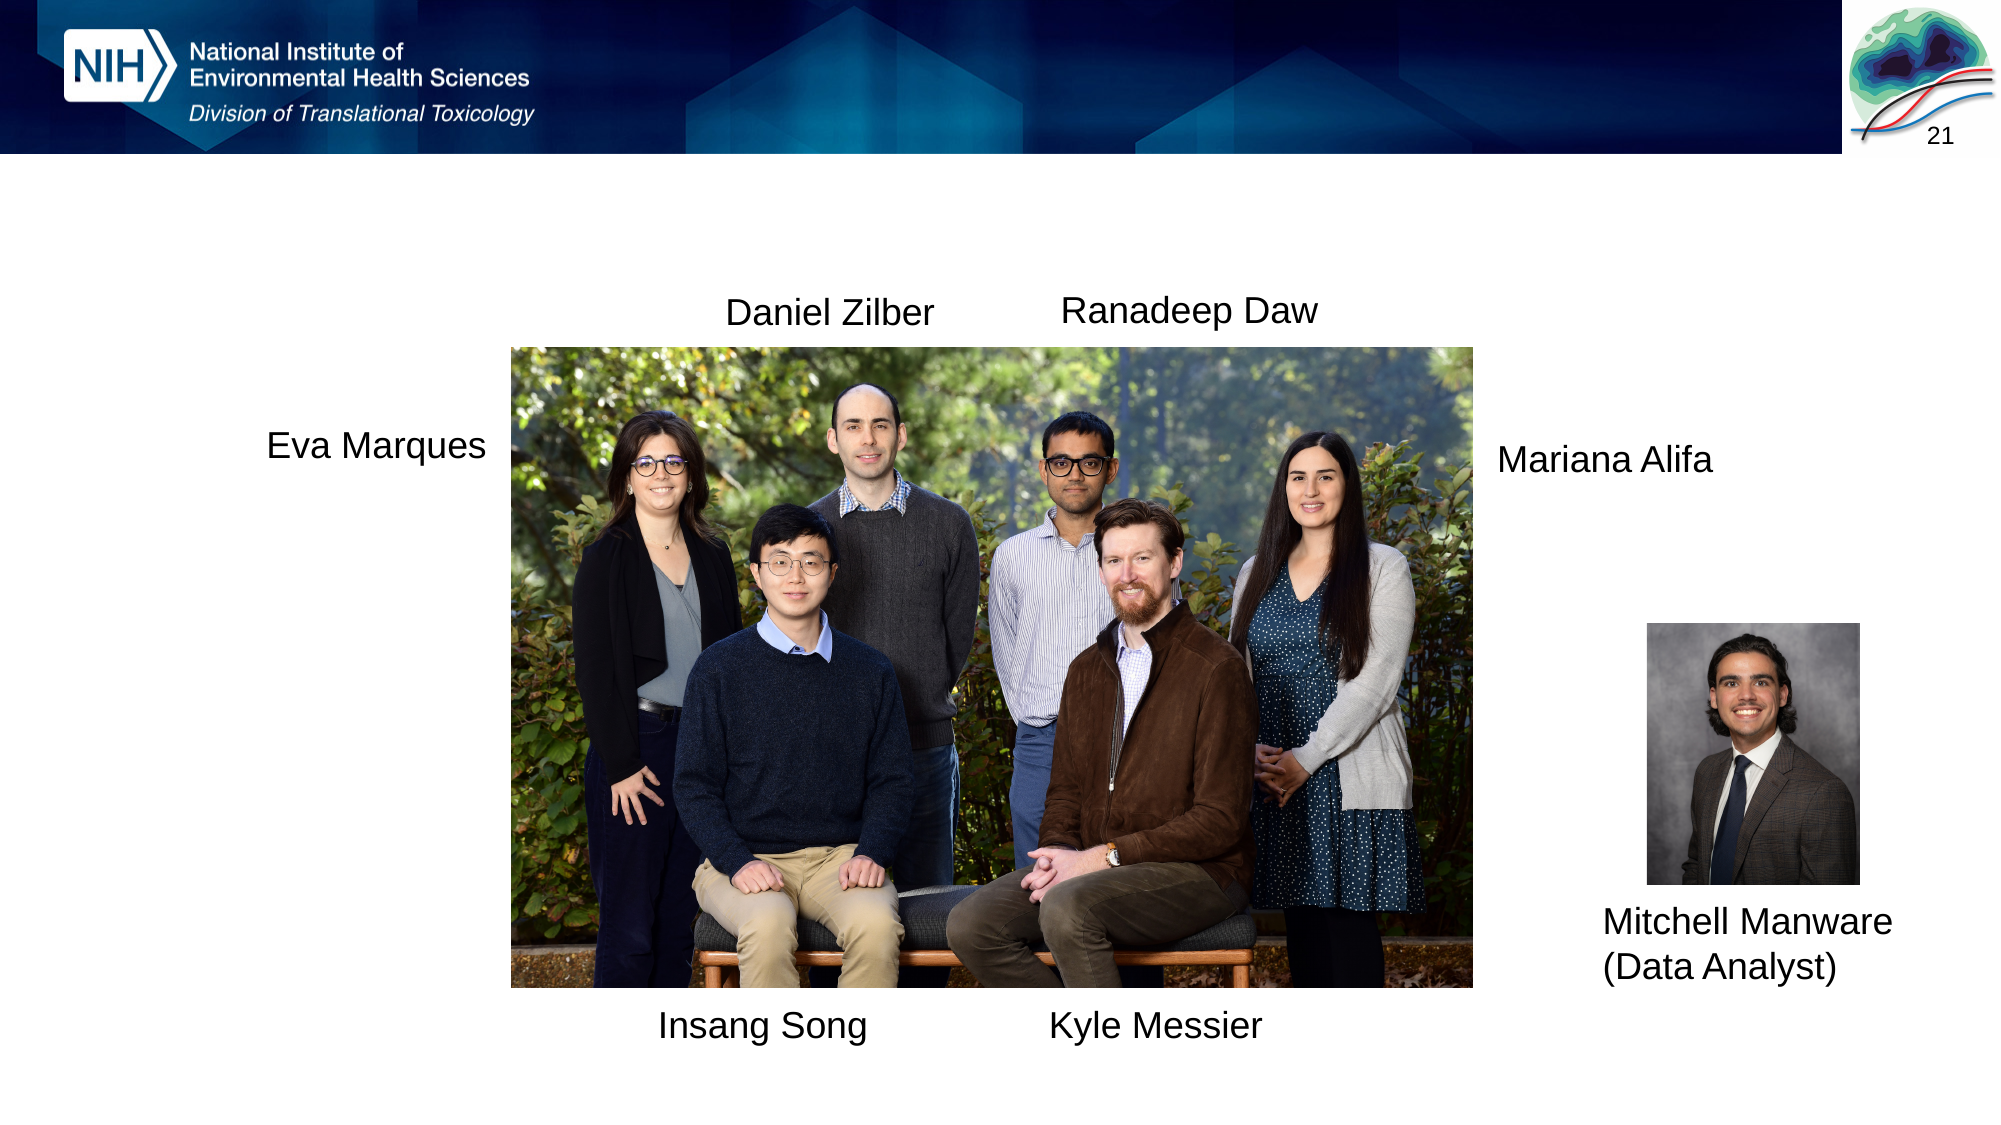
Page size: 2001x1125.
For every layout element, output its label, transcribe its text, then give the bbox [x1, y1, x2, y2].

text_box Mariana Alifa [1482, 427, 1728, 487]
picture [1646, 623, 1861, 885]
text_box Mitchell Manware (Data Analyst) [1587, 889, 1919, 995]
text_box Eva Marques [251, 413, 502, 474]
picture [0, 0, 2000, 159]
text_box Kyle Messier [1033, 997, 1278, 1054]
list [510, 346, 1473, 988]
text_box Insang Song [643, 997, 883, 1054]
text_box Daniel Zilber [710, 280, 951, 341]
text_box Ranadeep Daw [1045, 278, 1333, 339]
